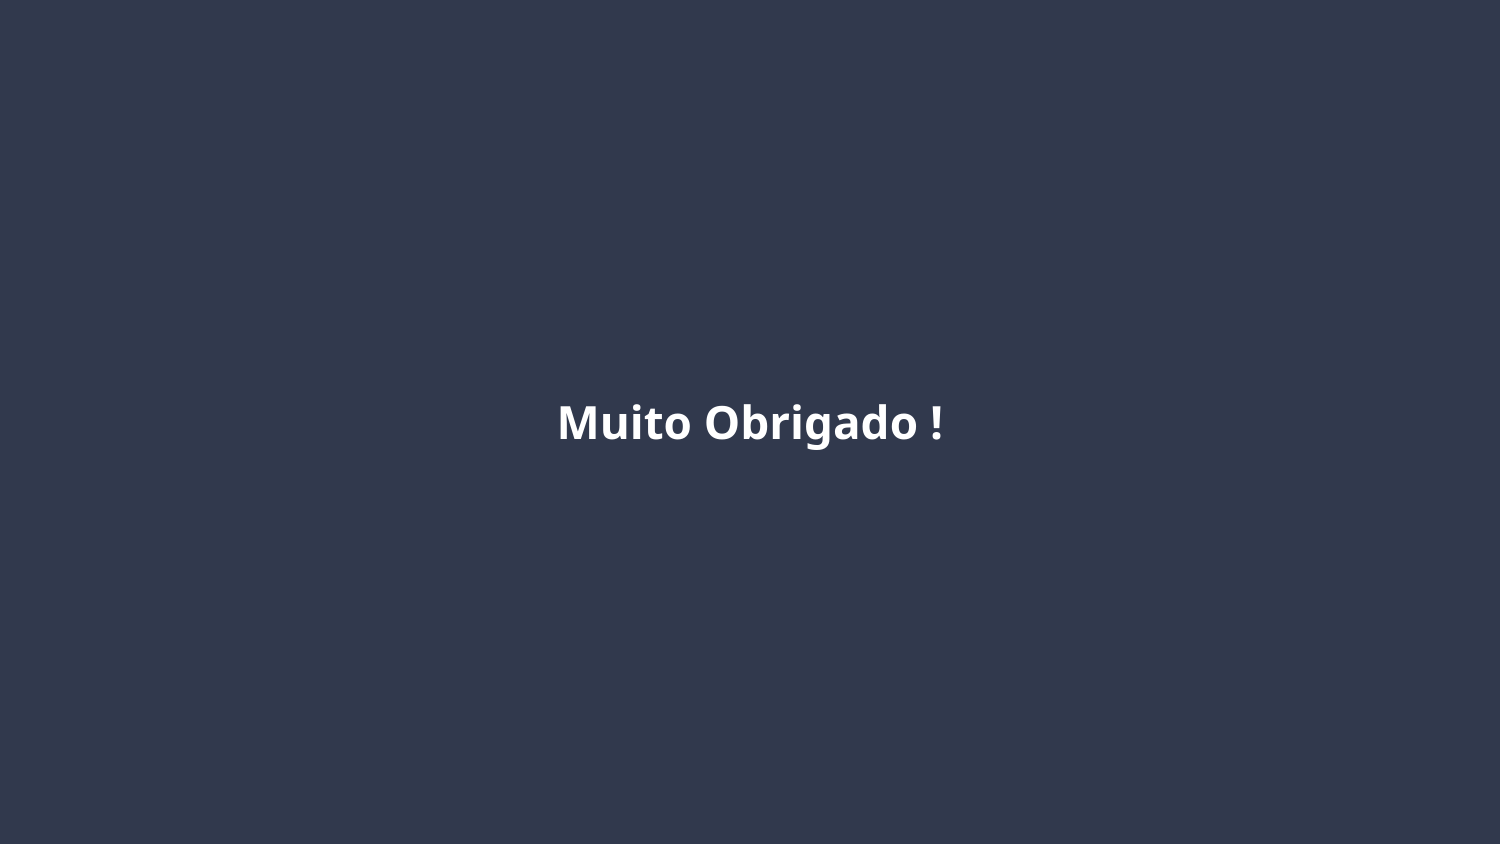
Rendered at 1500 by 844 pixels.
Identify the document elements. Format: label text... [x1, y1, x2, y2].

text_box Muito Obrigado ! [409, 378, 1091, 464]
